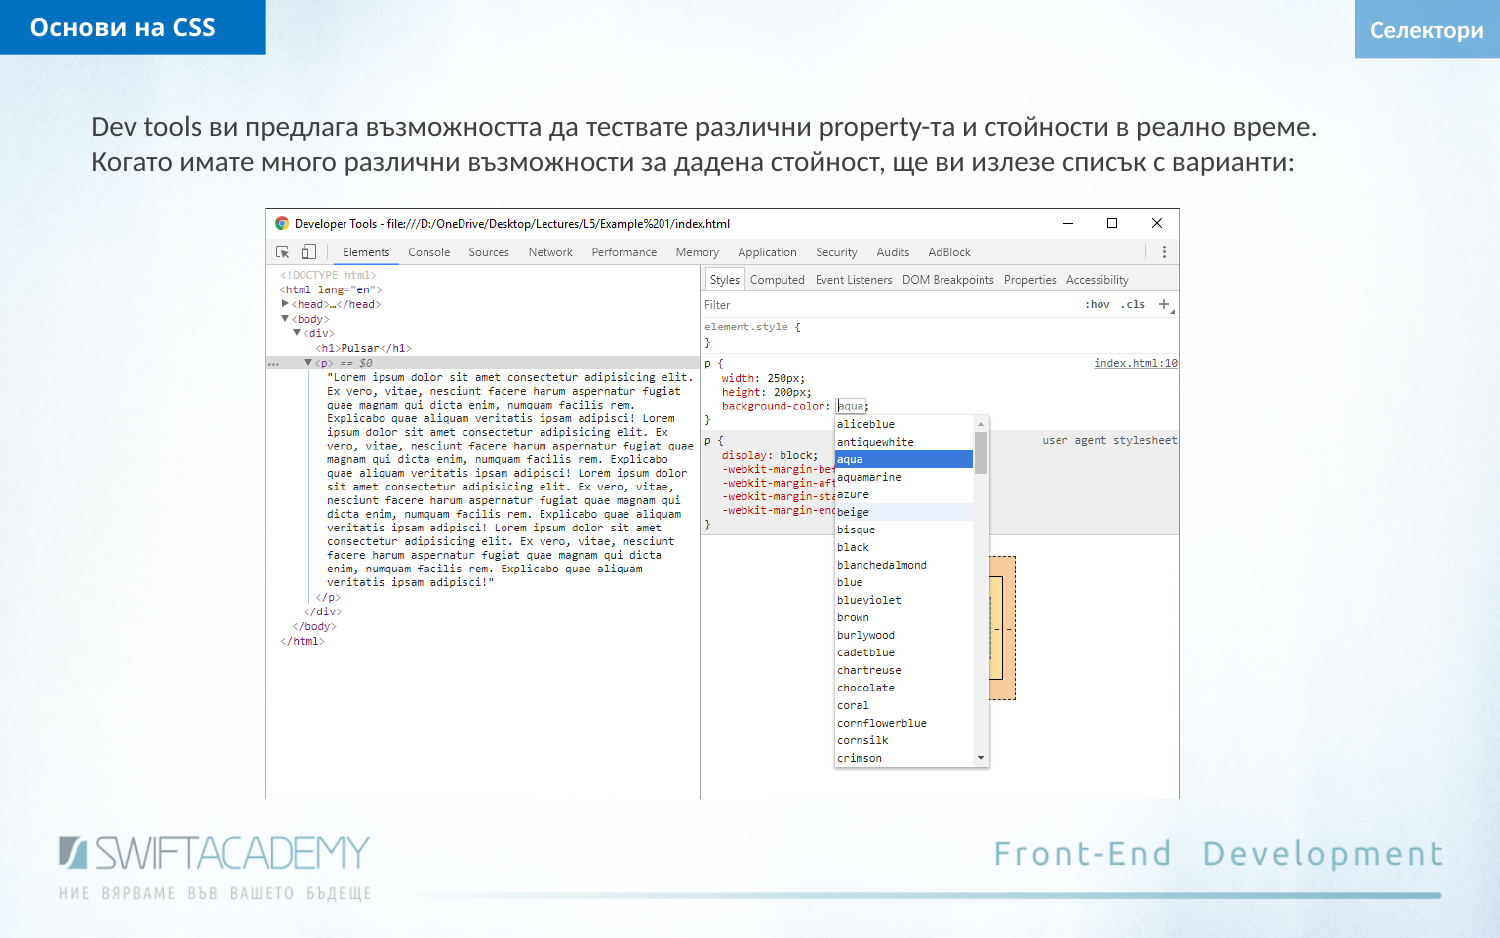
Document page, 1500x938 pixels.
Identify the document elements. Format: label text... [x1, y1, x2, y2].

picture [265, 208, 1180, 799]
text_box Цветове: [0, 0, 1500, 938]
text_box Dev tools ви предлага възможността да тествате различни property-та и стойности в реално време. Когато имате много различни възможности за дадена стойност, ще ви излезе списък с варианти: [76, 100, 1436, 186]
text_box Селектори [1355, 6, 1500, 52]
text_box Основи на CSS [14, 4, 266, 49]
text_box [1354, 0, 1500, 59]
text_box [0, 0, 267, 56]
